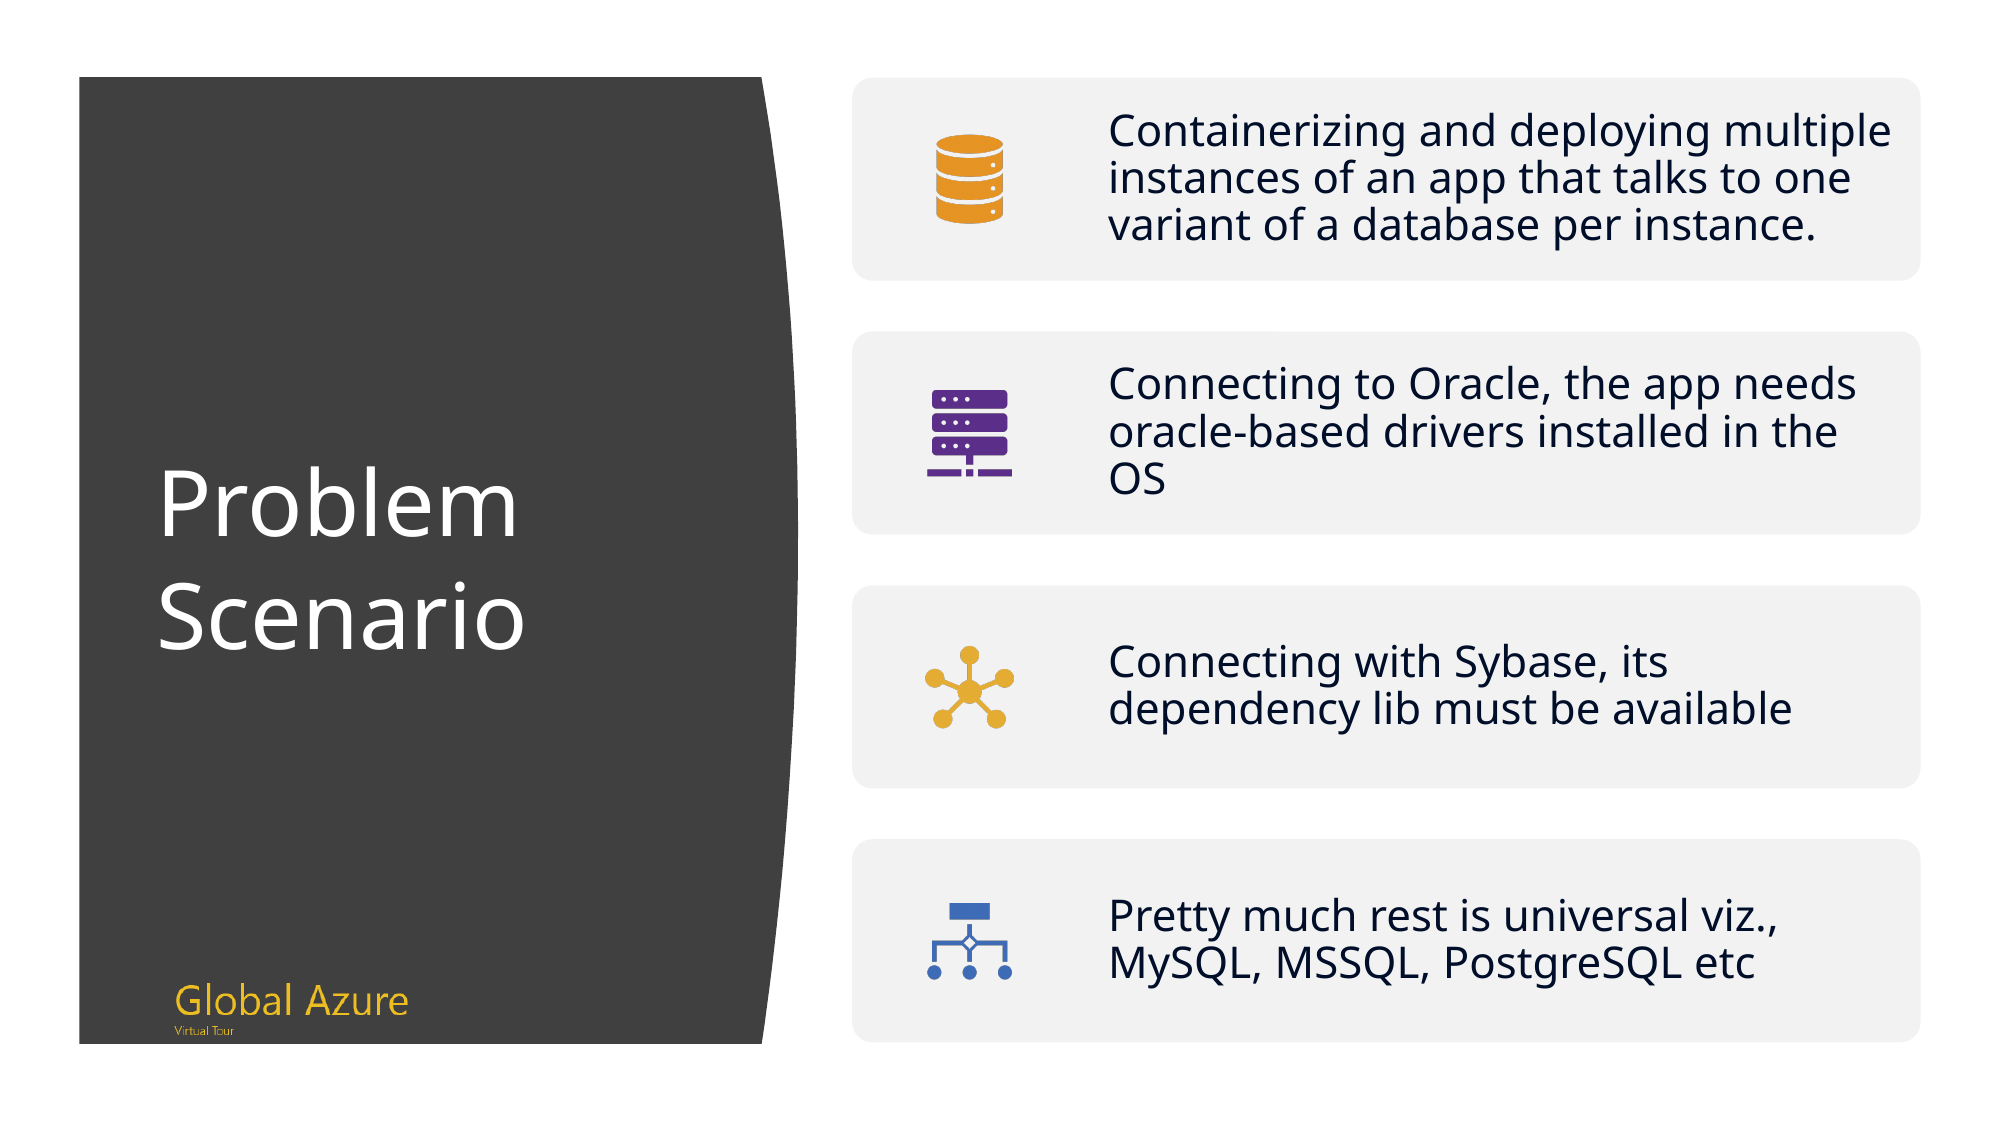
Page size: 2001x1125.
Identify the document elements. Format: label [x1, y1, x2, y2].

text_box [78, 76, 763, 1045]
text_box [141, 77, 1921, 1043]
